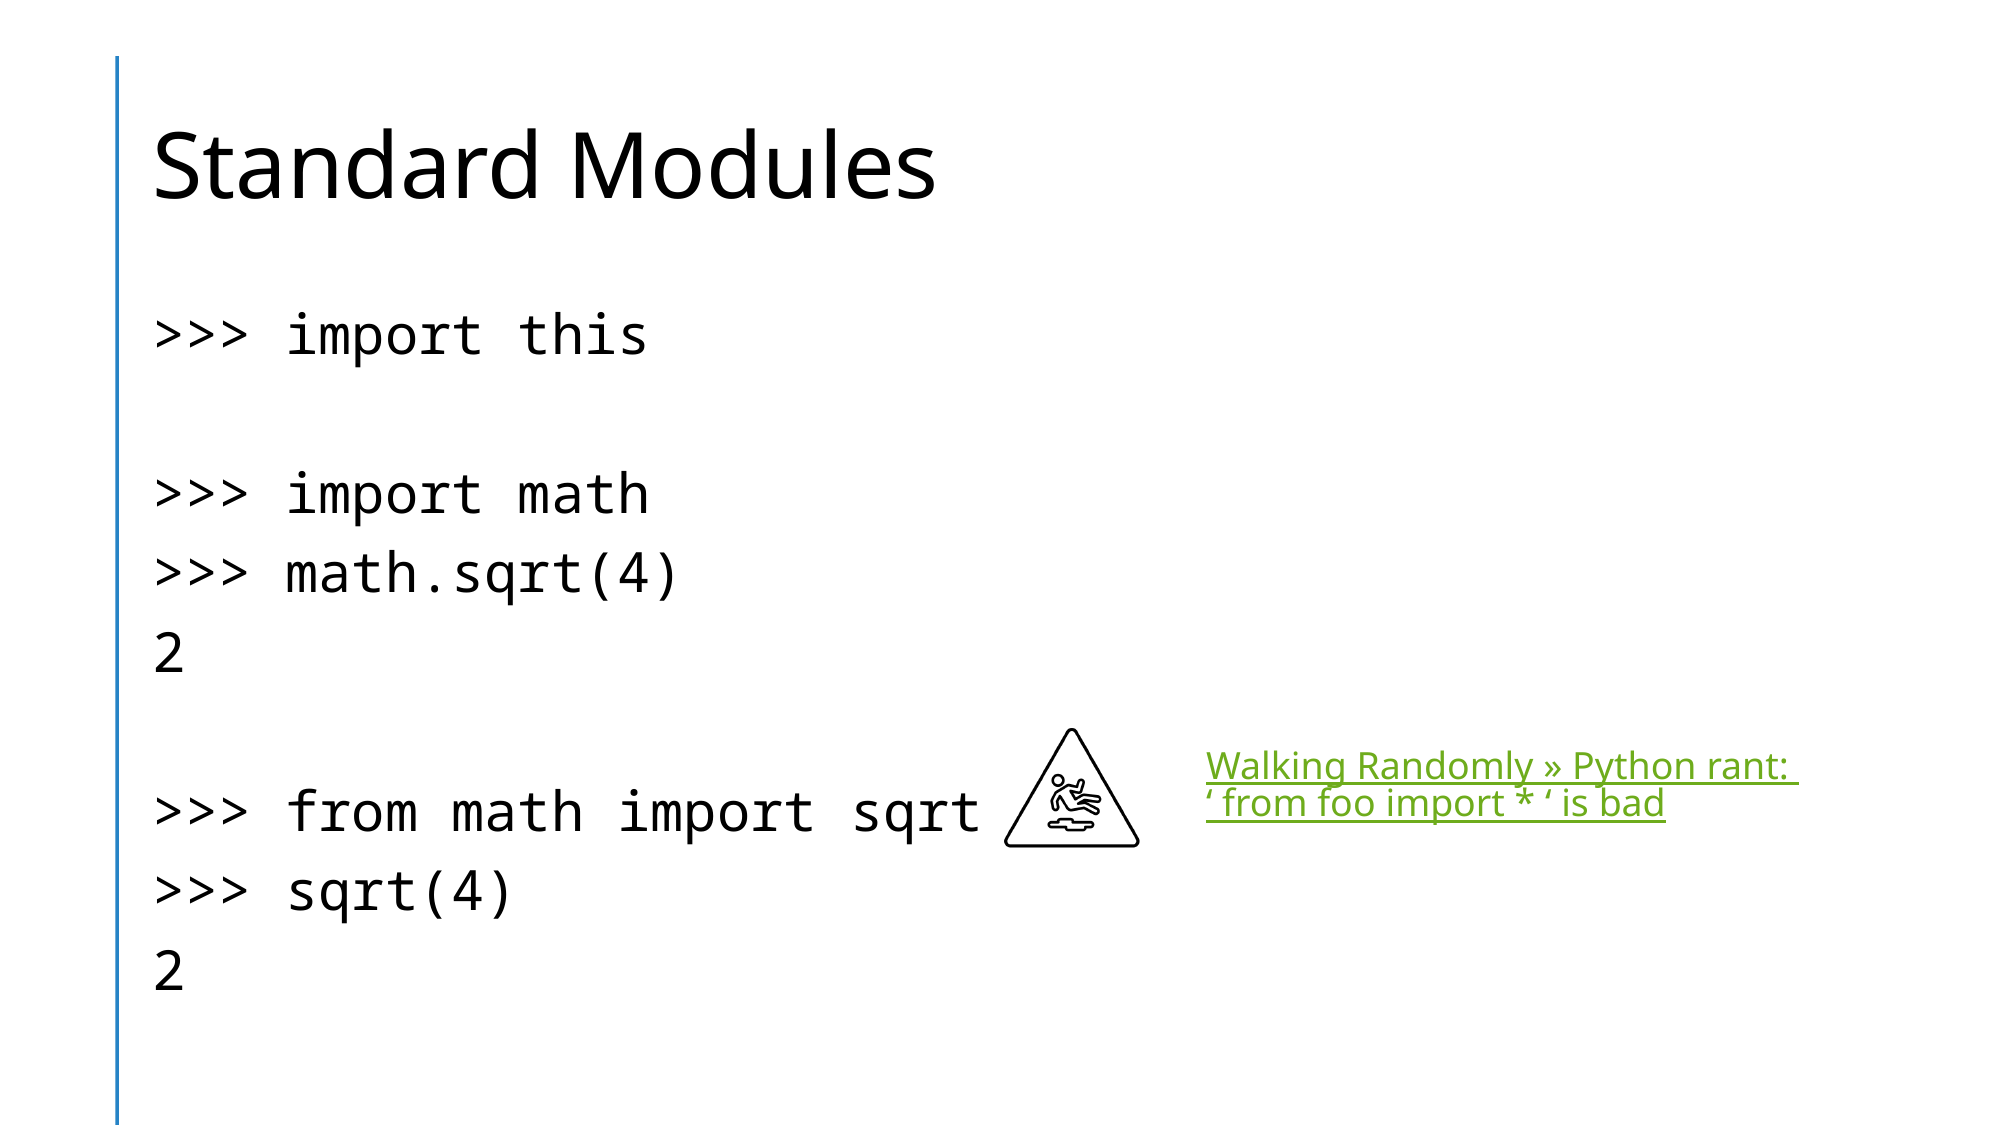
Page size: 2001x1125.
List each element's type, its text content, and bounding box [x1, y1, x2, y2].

text_box Walking Randomly » Python rant: ‘ from foo import * ‘ is bad [1191, 734, 1818, 801]
list >>> import this >>> import math >>> math.sqrt(4) 2 >>> from math import sqrt >>> sqrt(4) 2 [137, 299, 1863, 1014]
title Standard Modules [137, 59, 1863, 278]
picture [996, 712, 1147, 863]
